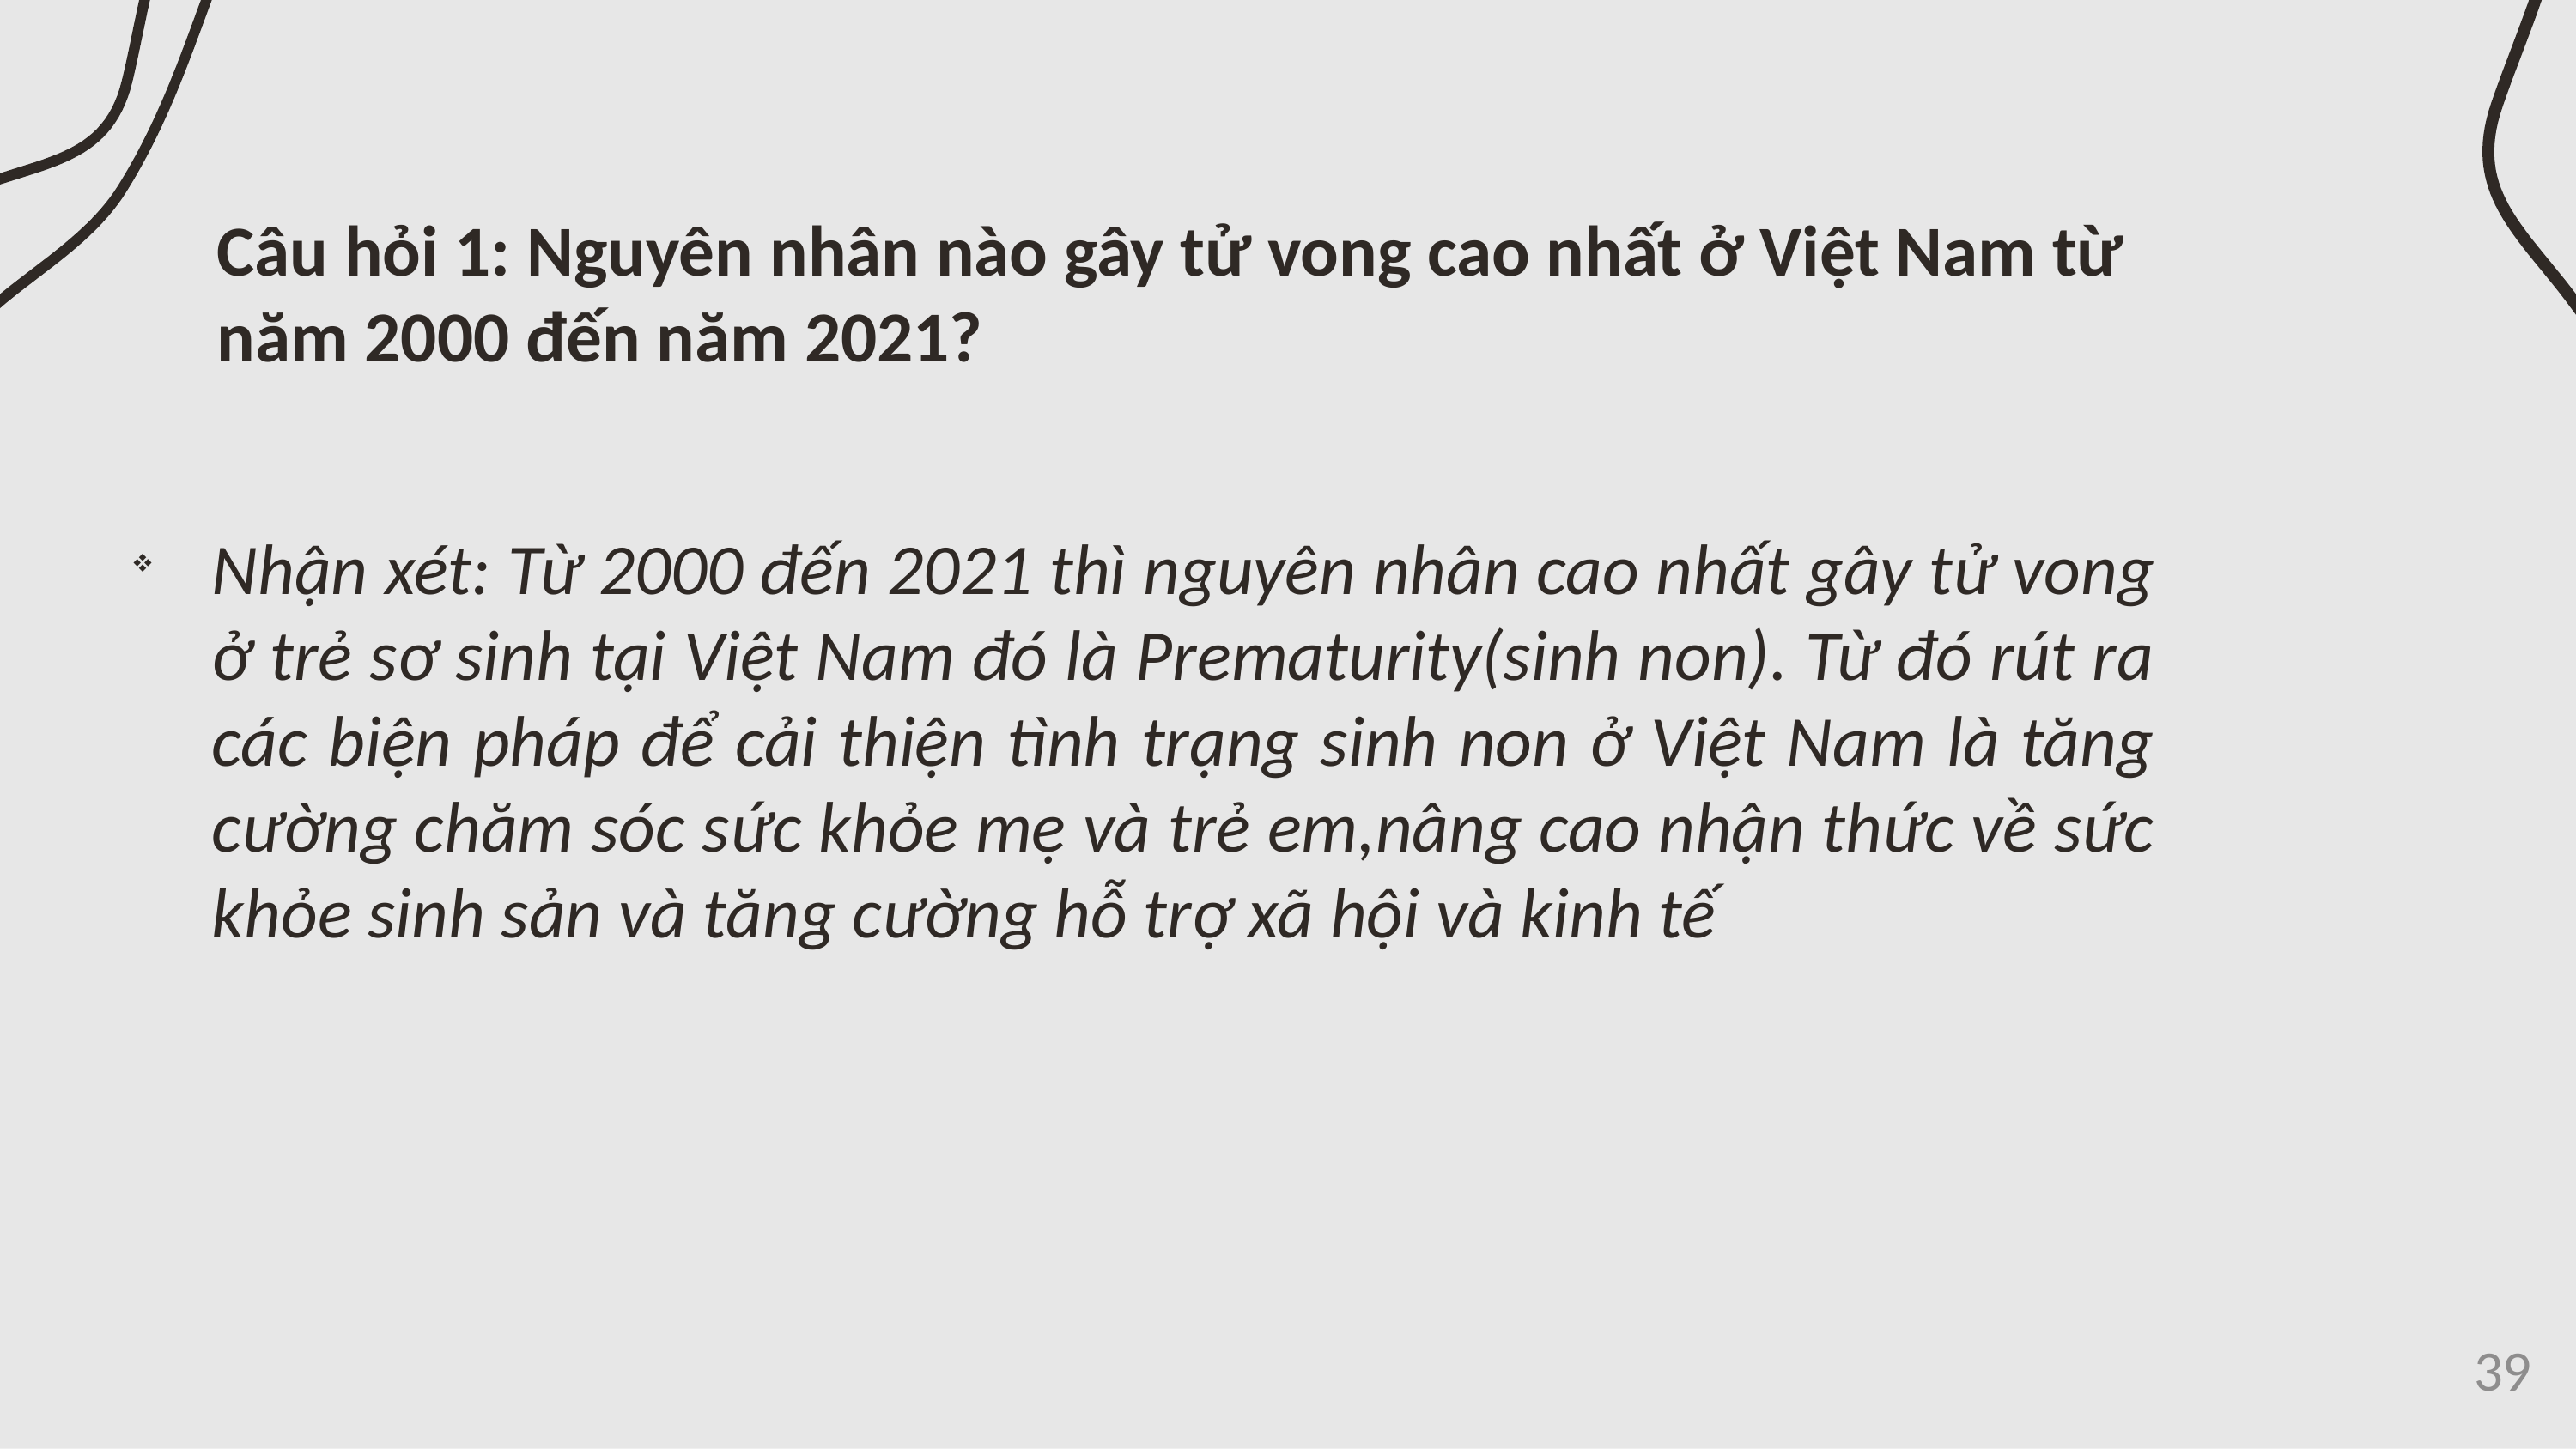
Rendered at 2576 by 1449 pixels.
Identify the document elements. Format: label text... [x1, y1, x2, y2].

slide_number 39 [2468, 1346, 2540, 1449]
title Câu hỏi 1: Nguyên nhân nào gây tử vong cao nhất ở Việt Nam từ năm 2000 đến năm 2021? [203, 174, 2177, 446]
text_box Nhận xét: Từ 2000 đến 2021 thì nguyên nhân cao nhất gây tử vong ở trẻ sơ sinh tại Việt Nam đó là Prematurity(sinh non). Từ đó rút ra các biện pháp để cải thiện tình trạng sinh non ở Việt Nam là tăng cường chăm sóc sức khỏe mẹ và trẻ em,nâng cao nhận thức về sức khỏe sinh sản và tăng cường hỗ trợ xã hội và kinh tế [130, 521, 2158, 953]
